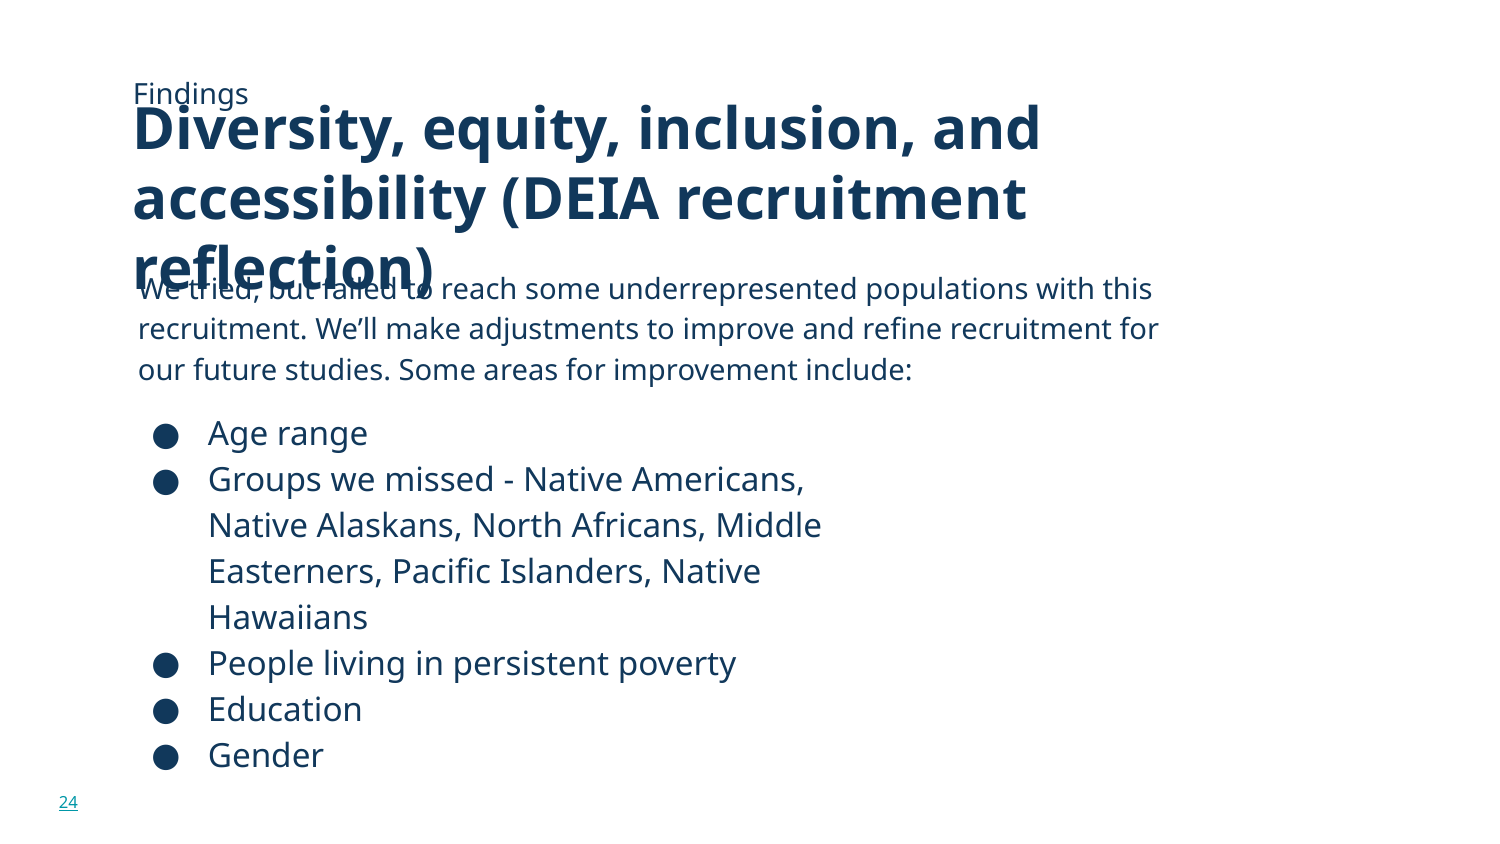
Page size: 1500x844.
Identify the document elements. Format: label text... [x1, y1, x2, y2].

title Diversity, equity, inclusion, and accessibility (DEIA recruitment reflection) [117, 75, 1248, 215]
subtitle Findings [117, 35, 700, 145]
list We tried, but failed to reach some underrepresented populations with this recruitment. We’ll make adjustments to improve and refine recruitment for our future studies. Some areas for improvement include: [122, 250, 1178, 343]
slide_number 24 [2, 781, 93, 825]
text_box Age range Groups we missed - Native Americans, Native Alaskans, North Africans, Middle Easterners, Pacific Islanders, Native Hawaiians People living in persistent poverty Education Gender [117, 391, 910, 789]
